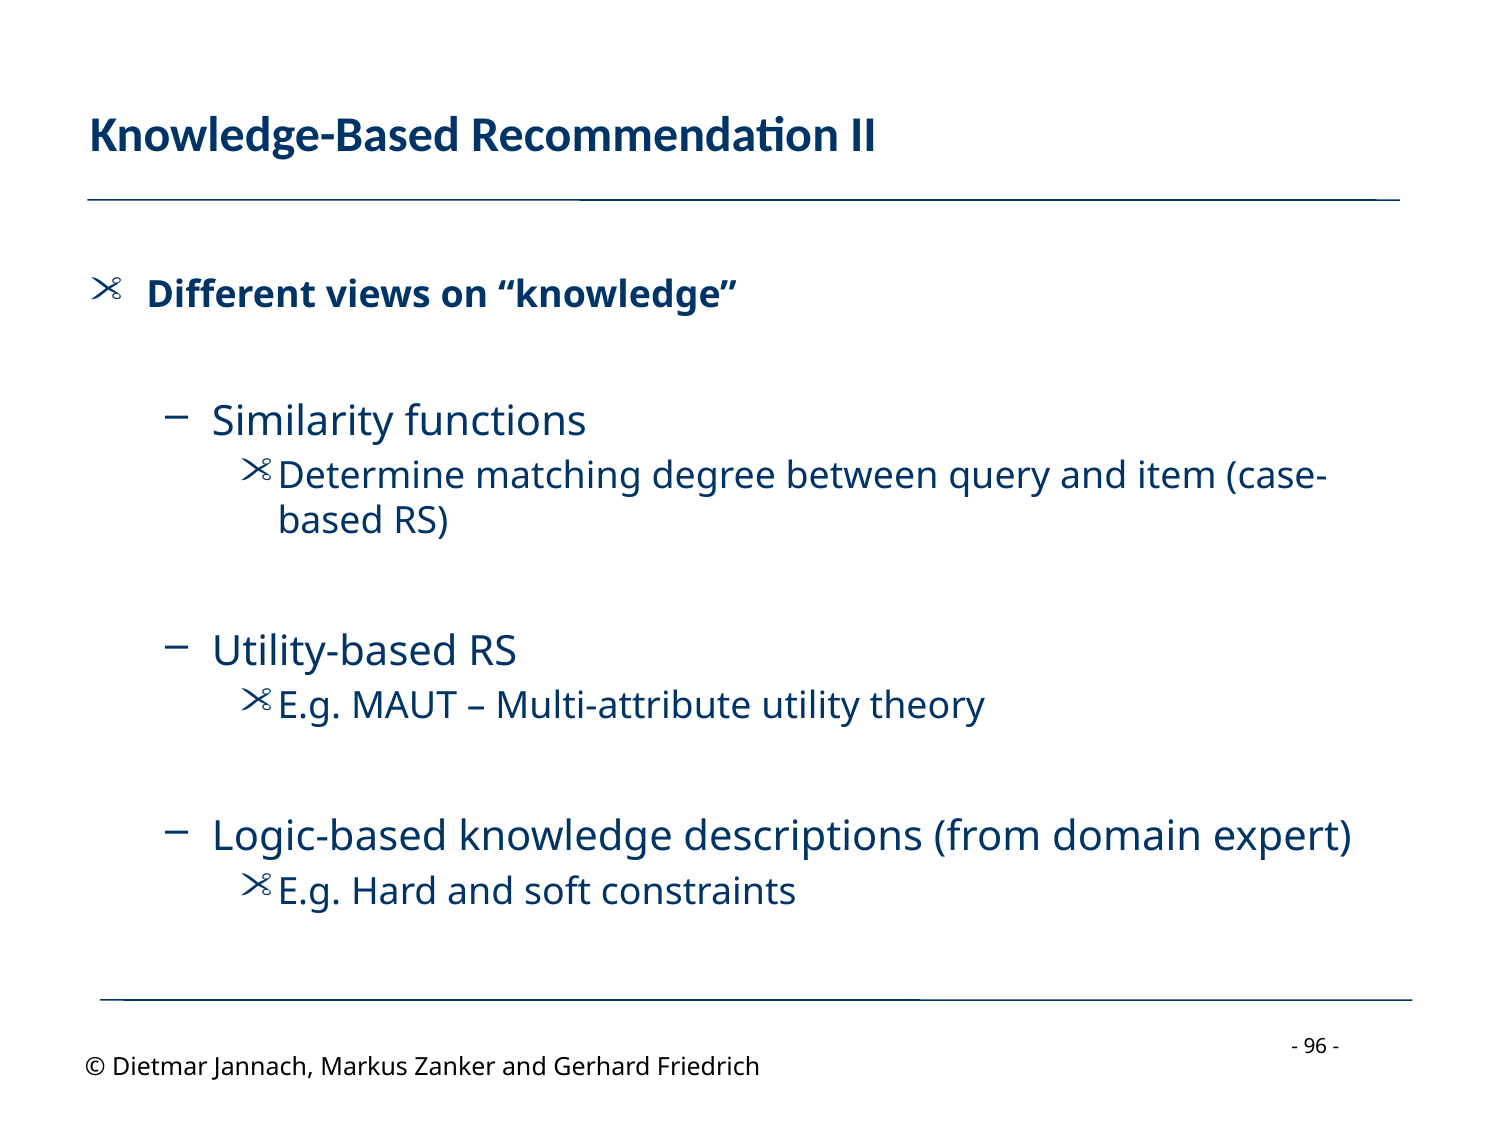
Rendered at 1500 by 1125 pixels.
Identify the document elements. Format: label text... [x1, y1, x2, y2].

title Knowledge-Based Recommendation II [74, 37, 1426, 226]
list Different views on “knowledge” Similarity functions Determine matching degree between query and item (case-based RS) Utility-based RS E.g. MAUT – Multi-attribute utility theory Logic-based knowledge descriptions (from domain expert) E.g. Hard and soft constraints [74, 262, 1426, 1006]
